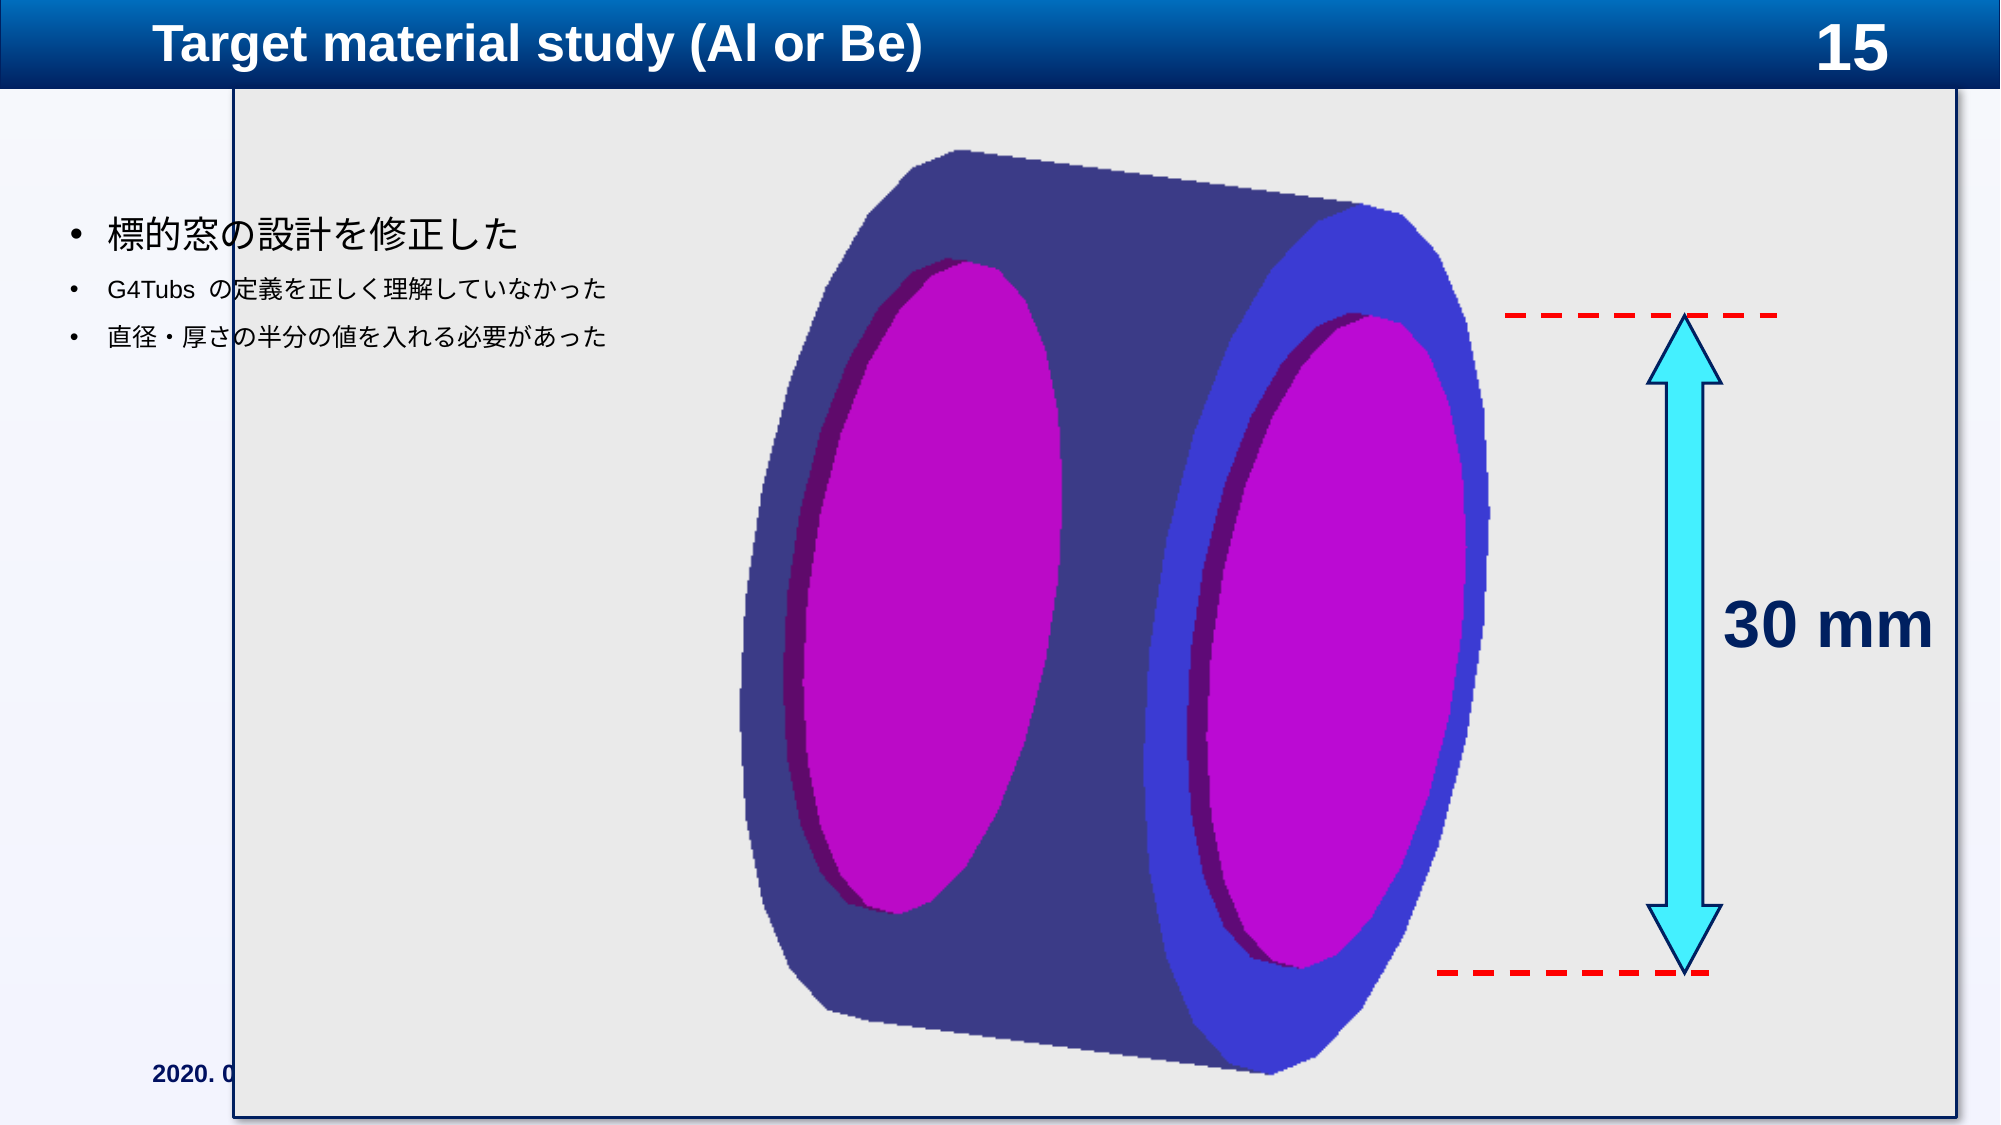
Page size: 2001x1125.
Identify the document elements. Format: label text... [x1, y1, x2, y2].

picture [234, 88, 1956, 1117]
list 標的窓の設計を修正した G4Tubs の定義を正しく理解していなかった 直径・厚さの半分の値を入れる必要があった [55, 208, 234, 1024]
title Target material study (Al or Be) [137, 0, 1863, 89]
slide_number 2020. 07. 03 (Fri) NKS2 meeting [137, 1042, 230, 1103]
